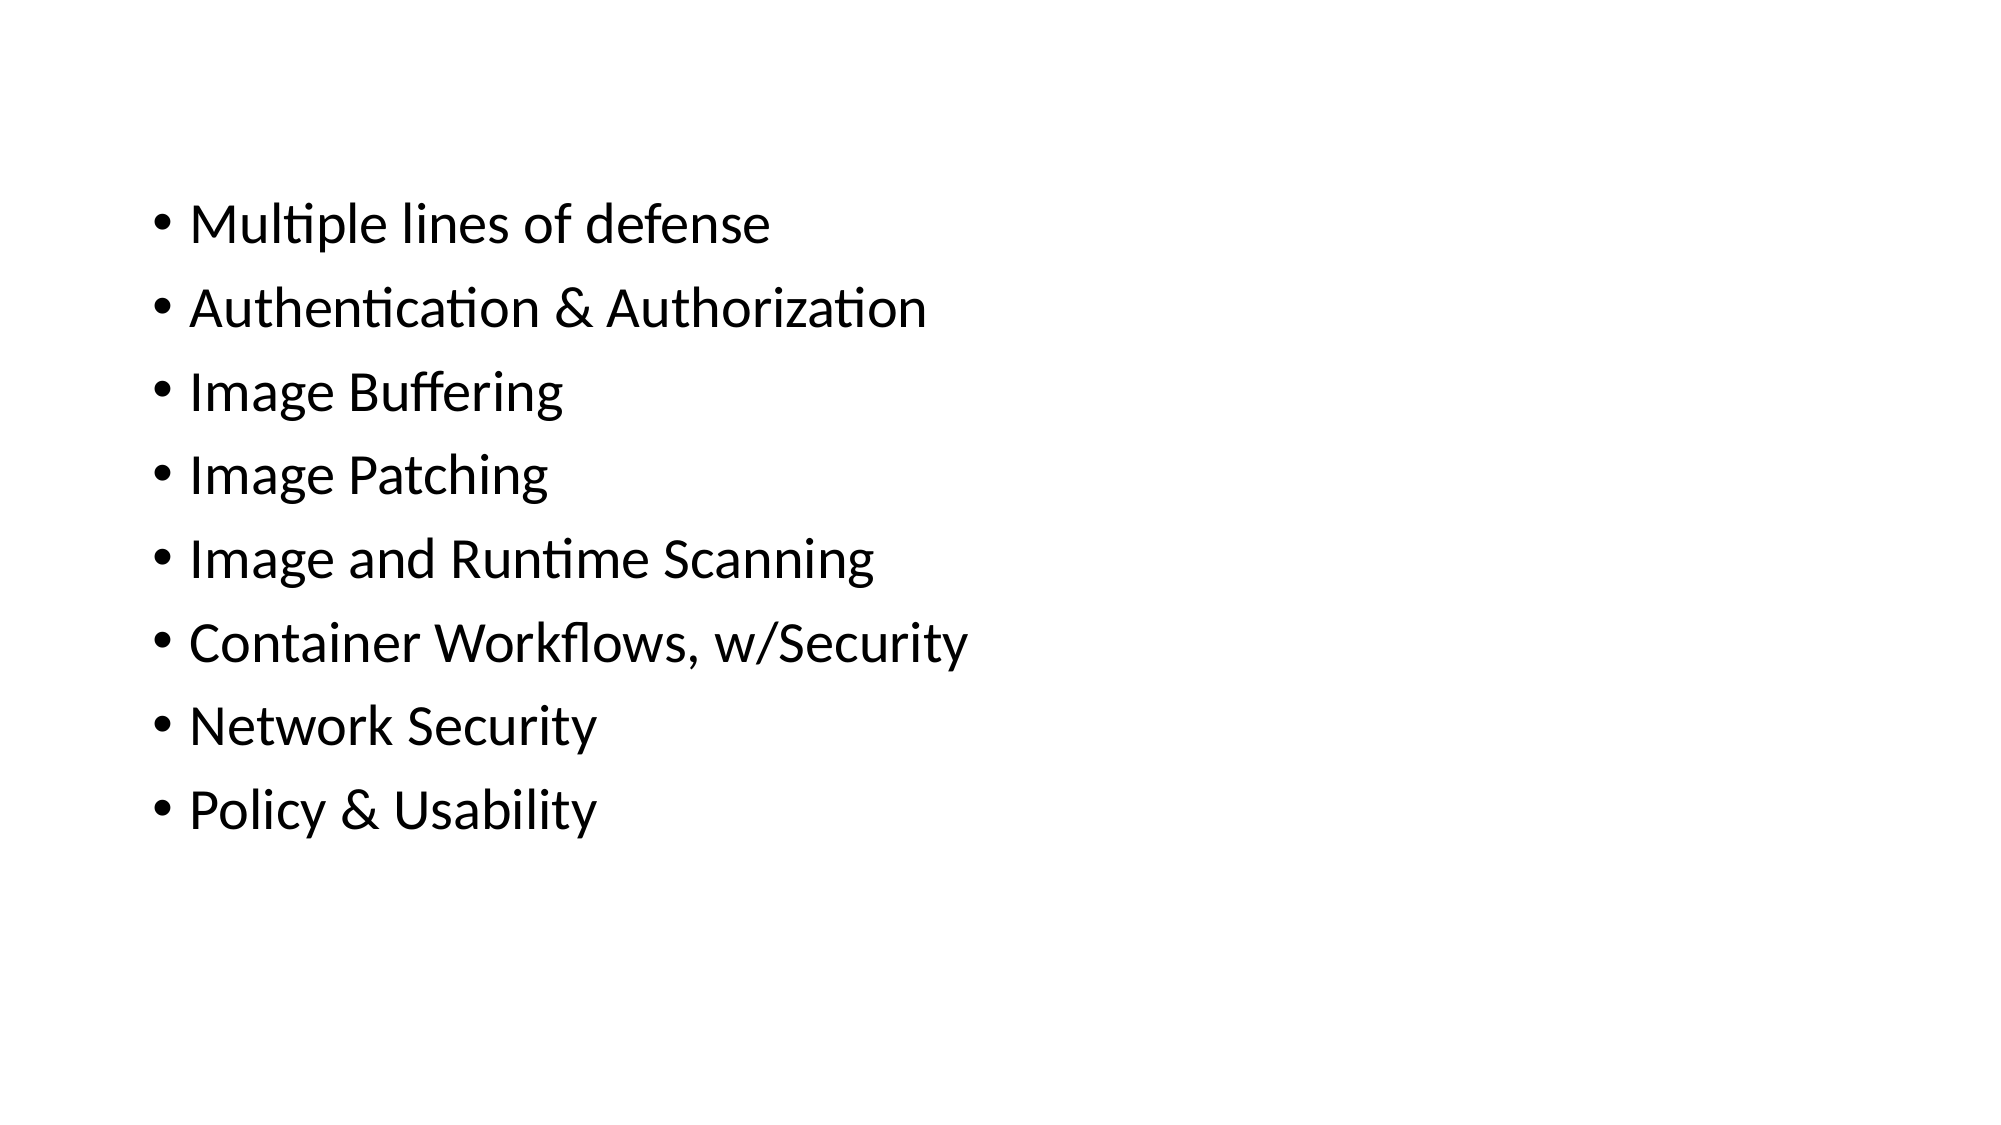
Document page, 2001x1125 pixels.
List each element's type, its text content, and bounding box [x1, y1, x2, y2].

list Multiple lines of defense Authentication & Authorization Image Buffering Image Patching Image and Runtime Scanning Container Workflows, w/Security Network Security Policy & Usability [137, 185, 1863, 1014]
